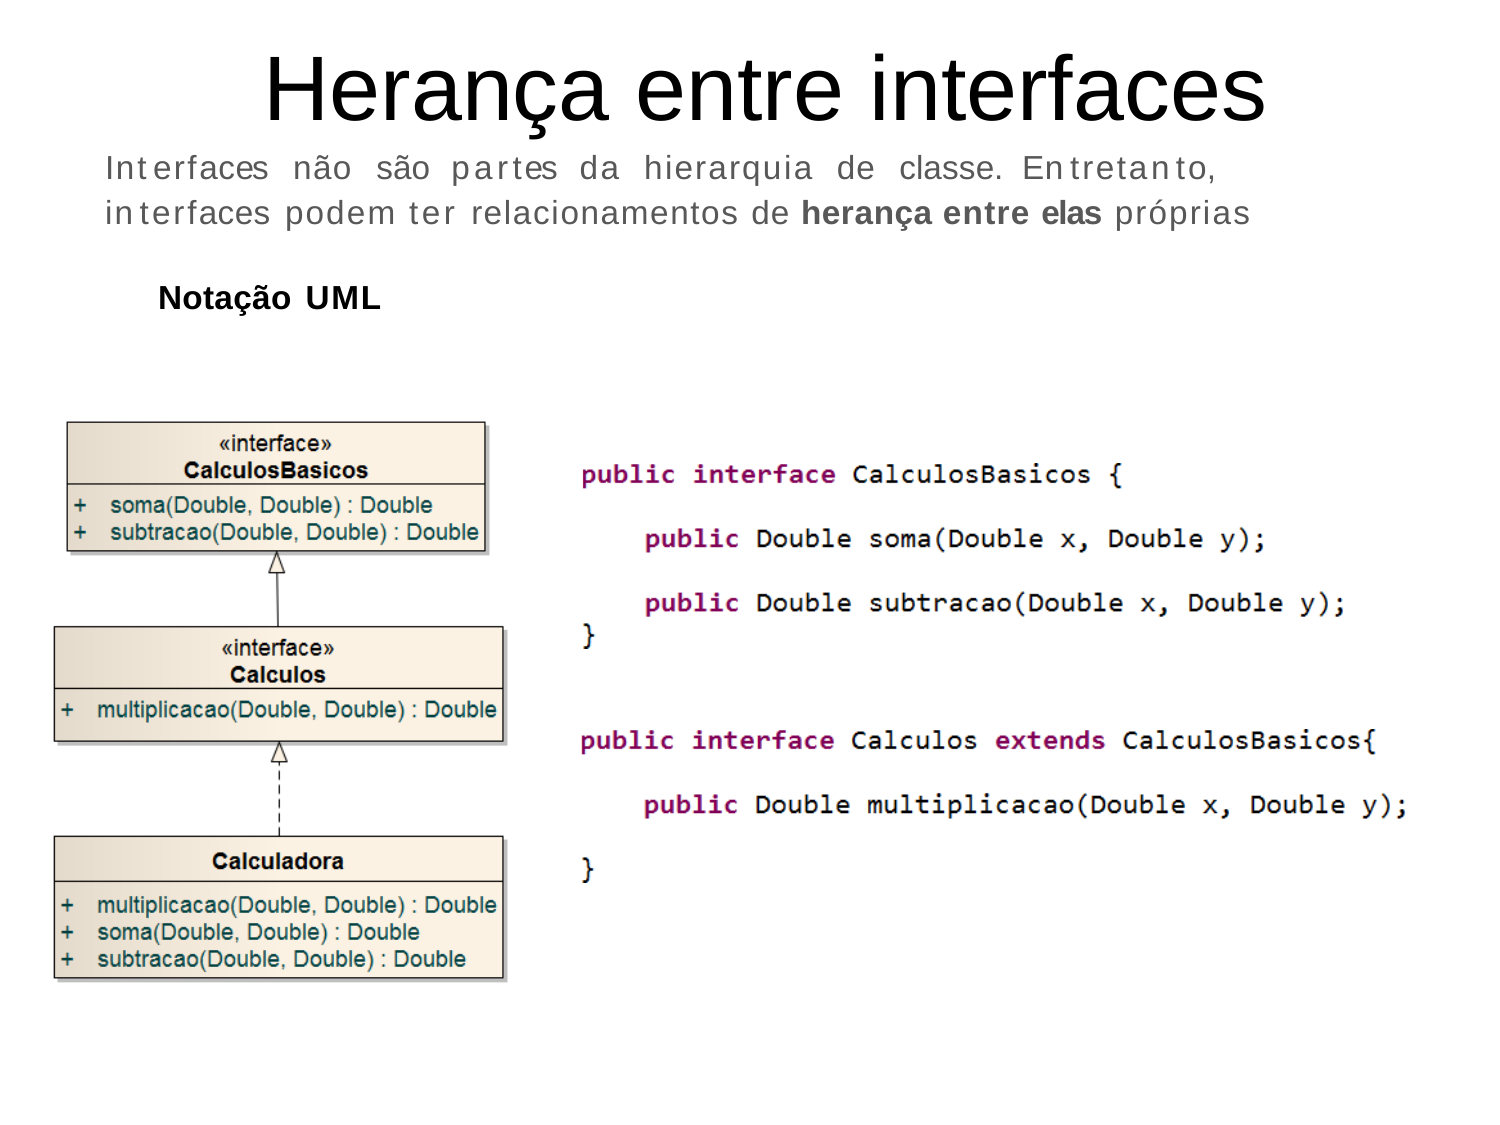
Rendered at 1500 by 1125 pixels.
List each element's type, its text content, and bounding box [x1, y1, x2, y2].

title Herança entre interfaces [130, 0, 1399, 138]
text_box [581, 729, 1406, 883]
text_box [582, 463, 1344, 649]
text_box Interfaces não são partes da hierarquia de classe. Entretanto, interfaces podem ter relacionamentos de herança entre elas próprias Notação UML [102, 138, 1406, 317]
text_box [50, 405, 514, 985]
